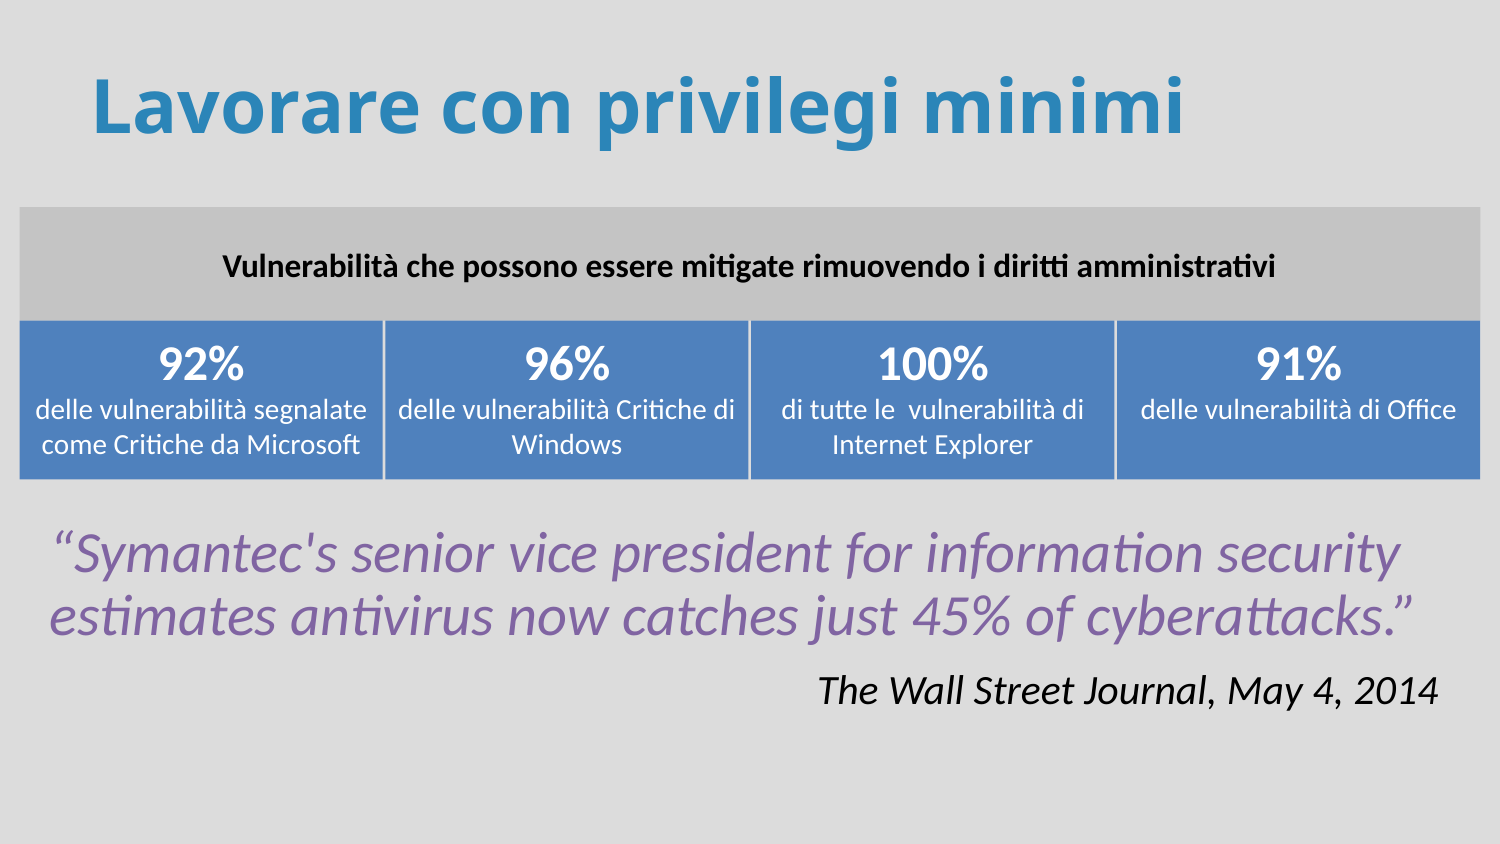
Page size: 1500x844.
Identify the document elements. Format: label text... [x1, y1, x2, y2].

text_box “Symantec's senior vice president for information security estimates antivirus now catches just 45% of cyberattacks.” The Wall Street Journal, May 4, 2014 [19, 498, 1481, 739]
title Lavorare con privilegi minimi [75, 33, 1500, 175]
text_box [19, 206, 1481, 480]
